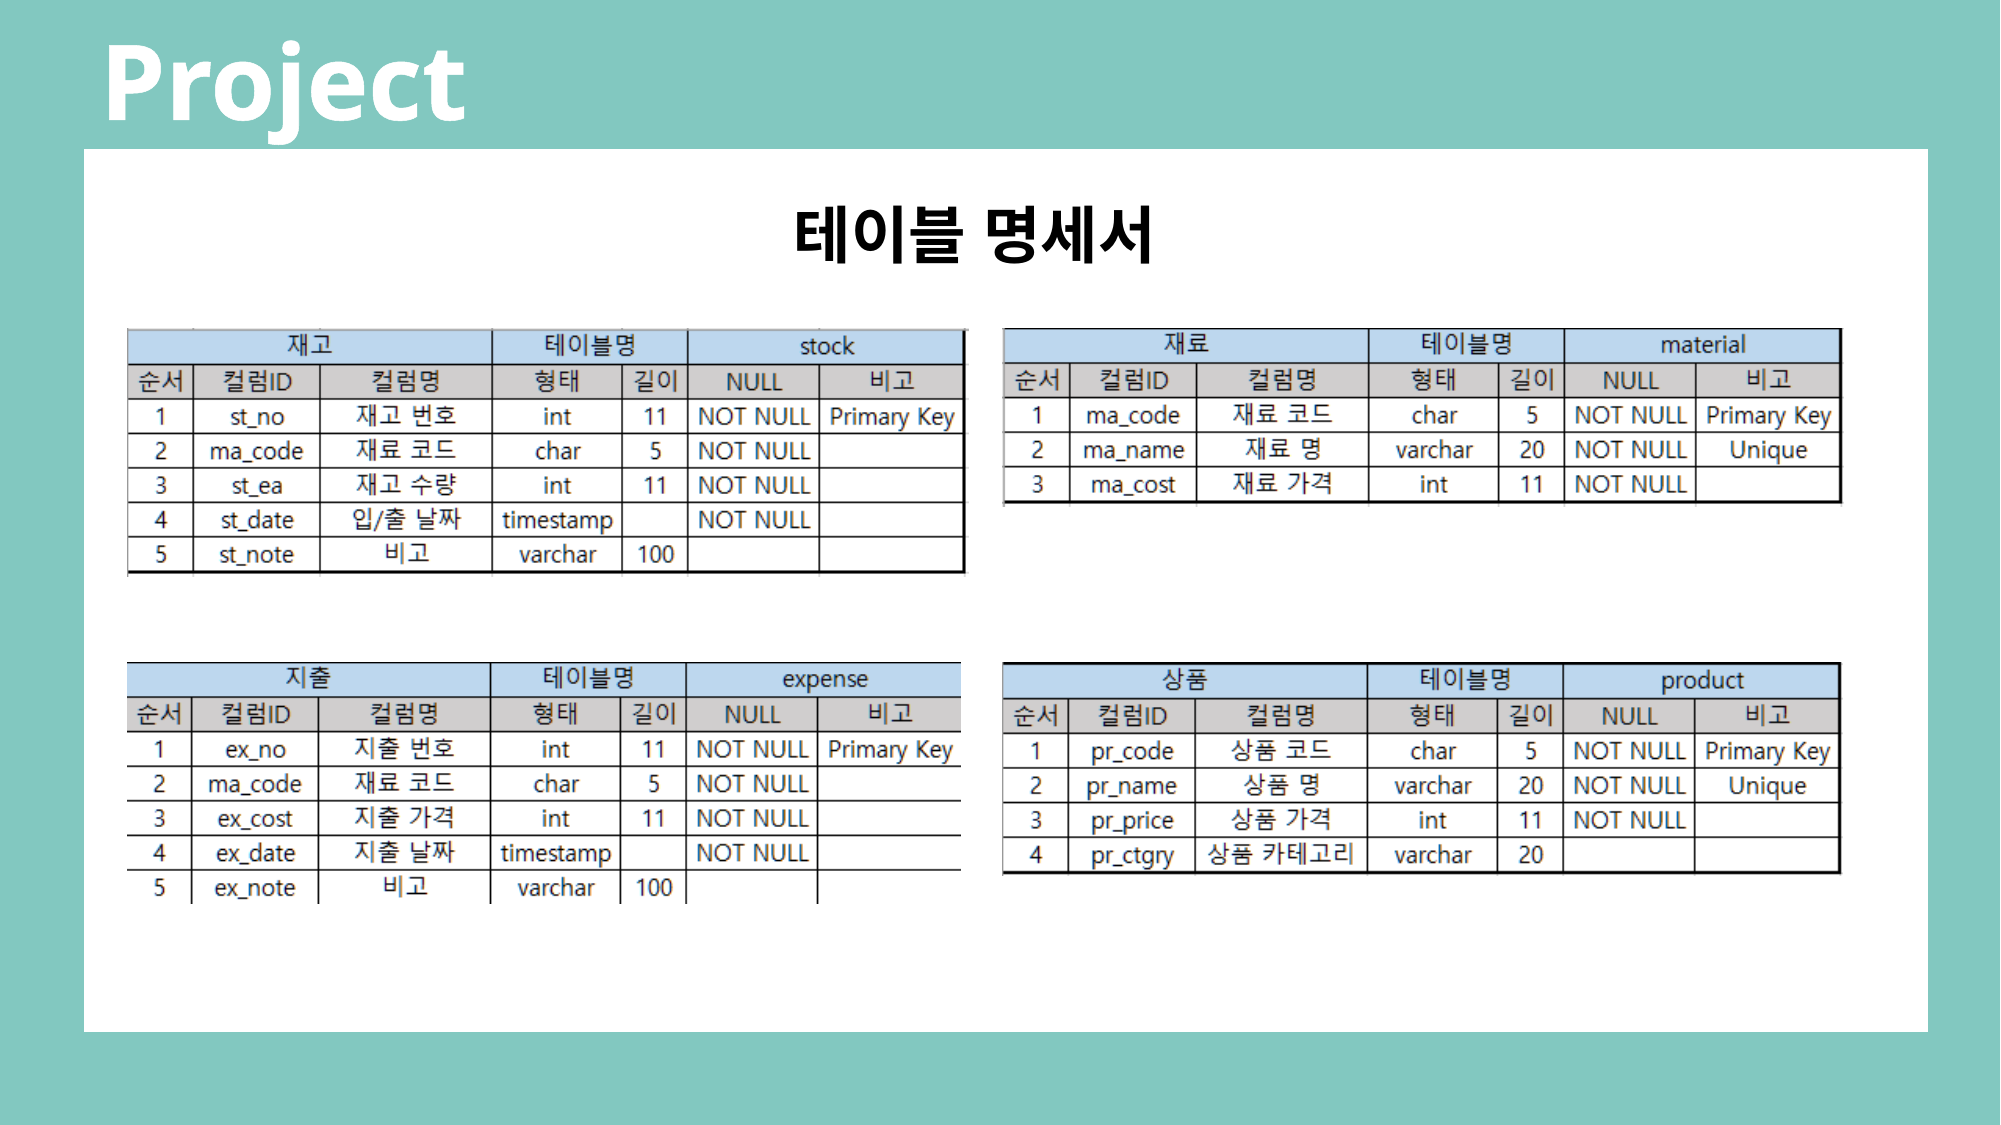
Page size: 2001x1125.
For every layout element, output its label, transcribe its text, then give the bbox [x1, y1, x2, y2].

text_box 테이블 명세서 [778, 188, 1234, 279]
picture [1002, 662, 1843, 876]
picture [1002, 328, 1844, 507]
text_box Phone) +82 010-3655-9079E-mail) dsh21389@naver.comGithub) github.com/dosu89Notion) [84, 149, 1928, 1032]
picture [127, 662, 961, 904]
picture [127, 328, 969, 577]
text_box Project [85, 8, 655, 148]
